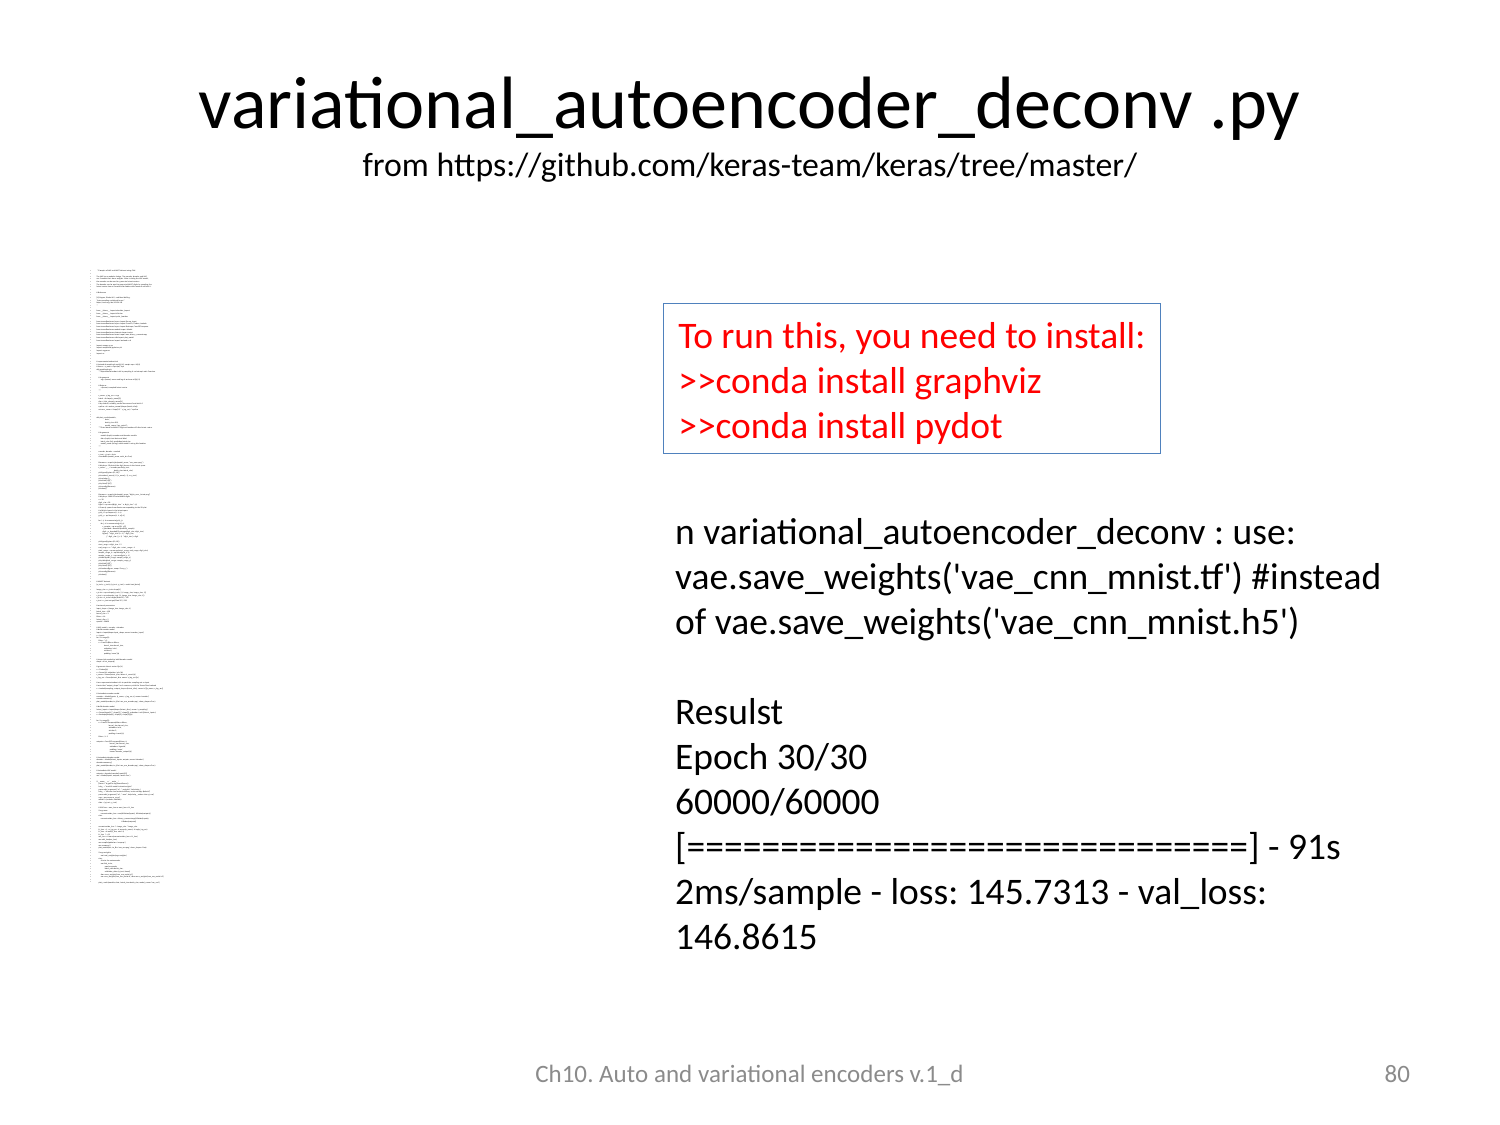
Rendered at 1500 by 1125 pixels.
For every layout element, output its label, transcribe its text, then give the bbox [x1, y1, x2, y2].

text_box To run this, you need to install: >>conda install graphviz >>conda install pydot [663, 303, 1161, 454]
text_box n variational_autoencoder_deconv : use: vae.save_weights('vae_cnn_mnist.tf') #instead of vae.save_weights('vae_cnn_mnist.h5') Resulst Epoch 30/30 60000/60000 [==============================] - 91s 2ms/sample - loss: 145.7313 - val_loss: 146.8615 [660, 499, 1411, 965]
slide_number 80 [1074, 1042, 1425, 1103]
title variational_autoencoder_deconv .py from https://github.com/keras-team/keras/tree/master/ [75, 45, 1425, 233]
list '''Example of VAE on MNIST dataset using CNN The VAE has a modular design. The encoder, decoder and VAE are 3 models that share weights. After training the VAE model, the encoder can be used to generate latent vectors. The decoder can be used to generate MNIST digits by sampling the latent vector from a Gaussian distribution with mean=0 and std=1. # Reference [1] Kingma, Diederik P., and Max Welling. "Auto-encoding variational bayes." https://arxiv.org/abs/1312.6114 ''' from __future__ import absolute_import from __future__ import division from __future__ import print_function from tensorflow.keras.layers import Dense, Input from tensorflow.keras.layers import Conv2D, Flatten, Lambda from tensorflow.keras.layers import Reshape, Conv2DTranspose from tensorflow.keras.models import Model from tensorflow.keras.datasets import mnist from tensorflow.keras.losses import mse, binary_crossentropy from tensorflow.keras.utils import plot_model from tensorflow.keras import backend as K import numpy as np import matplotlib.pyplot as plt import argparse import os # reparameterization trick # instead of sampling from Q(z|X), sample eps = N(0,I) # then z = z_mean + sqrt(var)*eps def sampling(args): """Reparameterization trick by sampling fr an isotropic unit Gaussian. # Arguments args (tensor): mean and log of variance of Q(z|X) # Returns z (tensor): sampled latent vector """ z_mean, z_log_var = args batch = K.shape(z_mean)[0] dim = K.int_shape(z_mean)[1] # by default, random_normal has mean=0 and std=1.0 epsilon = K.random_normal(shape=(batch, dim)) return z_mean + K.exp(0.5 * z_log_var) * epsilon def plot_results(models, data, batch_size=128, model_name="vae_mnist"): """Plots labels and MNIST digits as function of 2-dim latent vector # Arguments models (tuple): encoder and decoder models data (tuple): test data and label batch_size (int): prediction batch size model_name (string): which model is using this function """ encoder, decoder = models x_test, y_test = data os.makedirs(model_name, exist_ok=True) filename = os.path.join(model_name, "vae_mean.png") # display a 2D plot of the digit classes in the latent space z_mean, _, _ = encoder.predict(x_test, batch_size=batch_size) plt.figure(figsize=(12, 10)) plt.scatter(z_mean[:, 0], z_mean[:, 1], c=y_test) plt.colorbar() plt.xlabel("z[0]") plt.ylabel("z[1]") plt.savefig(filename) plt.show() filename = os.path.join(model_name, "digits_over_latent.png") # display a 30x30 2D manifold of digits n = 30 digit_size = 28 figure = np.zeros((digit_size * n, digit_size * n)) # linearly spaced coordinates corresponding to the 2D plot # of digit classes in the latent space grid_x = np.linspace(-4, 4, n) grid_y = np.linspace(-4, 4, n)[::-1] for i, yi in enumerate(grid_y): for j, xi in enumerate(grid_x): z_sample = np.array([[xi, yi]]) x_decoded = decoder.predict(z_sample) digit = x_decoded[0].reshape(digit_size, digit_size) figure[i * digit_size: (i + 1) * digit_size, j * digit_size: (j + 1) * digit_size] = digit plt.figure(figsize=(10, 10)) start_range = digit_size // 2 end_range = n * digit_size + start_range + 1 pixel_range = np.arange(start_range, end_range, digit_size) sample_range_x = np.round(grid_x, 1) sample_range_y = np.round(grid_y, 1) plt.xticks(pixel_range, sample_range_x) plt.yticks(pixel_range, sample_range_y) plt.xlabel("z[0]") plt.ylabel("z[1]") plt.imshow(figure, cmap='Greys_r') plt.savefig(filename) plt.show() # MNIST dataset (x_train, y_train), (x_test, y_test) = mnist.load_data() image_size = x_train.shape[1] x_train = np.reshape(x_train, [-1, image_size, image_size, 1]) x_test = np.reshape(x_test, [-1, image_size, image_size, 1]) x_train = x_train.astype('float32') / 255 x_test = x_test.astype('float32') / 255 # network parameters input_shape = (image_size, image_size, 1) batch_size = 128 kernel_size = 3 filters = 16 latent_dim = 2 epochs = 30#30 # VAE model = encoder + decoder # build encoder model inputs = Input(shape=input_shape, name='encoder_input') x = inputs for i in range(2): filters *= 2 x = Conv2D(filters=filters, kernel_size=kernel_size, activation='relu', strides=2, padding='same')(x) # shape info needed to build decoder model shape = K.int_shape(x) # generate latent vector Q(z|X) x = Flatten()(x) x = Dense(16, activation='relu')(x) z_mean = Dense(latent_dim, name='z_mean')(x) z_log_var = Dense(latent_dim, name='z_log_var')(x) # use reparameterization trick to push the sampling out as input # note that "output_shape" isn't necessary with the TensorFlow backend z = Lambda(sampling, output_shape=(latent_dim,), name='z')([z_mean, z_log_var]) # instantiate encoder model encoder = Model(inputs, [z_mean, z_log_var, z], name='encoder') encoder.summary() plot_model(encoder, to_file='vae_cnn_encoder.png', show_shapes=True) # build decoder model latent_inputs = Input(shape=(latent_dim,), name='z_sampling') x = Dense(shape[1] * shape[2] * shape[3], activation='relu')(latent_inputs) x = Reshape((shape[1], shape[2], shape[3]))(x) for i in range(2): x = Conv2DTranspose(filters=filters, kernel_size=kernel_size, activation='relu', strides=2, padding='same')(x) filters //= 2 outputs = Conv2DTranspose(filters=1, kernel_size=kernel_size, activation='sigmoid', padding='same', name='decoder_output')(x) # instantiate decoder model decoder = Model(latent_inputs, outputs, name='decoder') decoder.summary() plot_model(decoder, to_file='vae_cnn_decoder.png', show_shapes=True) # instantiate VAE model outputs = decoder(encoder(inputs)[2]) vae = Model(inputs, outputs, name='vae') if __name__ == '__main__': parser = argparse.ArgumentParser() help_ = "Load h5 model trained weights" parser.add_argument("-w", "--weights", help=help_) help_ = "Use mse loss instead of binary cross entropy (default)" parser.add_argument("-m", "--mse", help=help_, action='store_true') args = parser.parse_args() models = (encoder, decoder) data = (x_test, y_test) # VAE loss = mse_loss or xent_loss + kl_loss if args.mse: reconstruction_loss = mse(K.flatten(inputs), K.flatten(outputs)) else: reconstruction_loss = binary_crossentropy(K.flatten(inputs), K.flatten(outputs)) reconstruction_loss *= image_size * image_size kl_loss = 1 + z_log_var - K.square(z_mean) - K.exp(z_log_var) kl_loss = K.sum(kl_loss, axis=-1) kl_loss *= -0.5 vae_loss = K.mean(reconstruction_loss + kl_loss) vae.add_loss(vae_loss) vae.compile(optimizer='rmsprop') vae.summary() plot_model(vae, to_file='vae_cnn.png', show_shapes=True) if args.weights: vae.load_weights(args.weights) else: # train the autoencoder vae.fit(x_train, epochs=epochs, batch_size=batch_size, validation_data=(x_test, None)) #vae.save_weights('vae_cnn_mnist.h5') vae.save_weights('vae_cnn_mnist.tf') #vae.save_weights('vae_cnn_mnist.h5') plot_results(models, data, batch_size=batch_size, model_name="vae_cnn") [75, 262, 1425, 1005]
footer Ch10. Auto and variational encoders v.1_d [512, 1042, 988, 1103]
